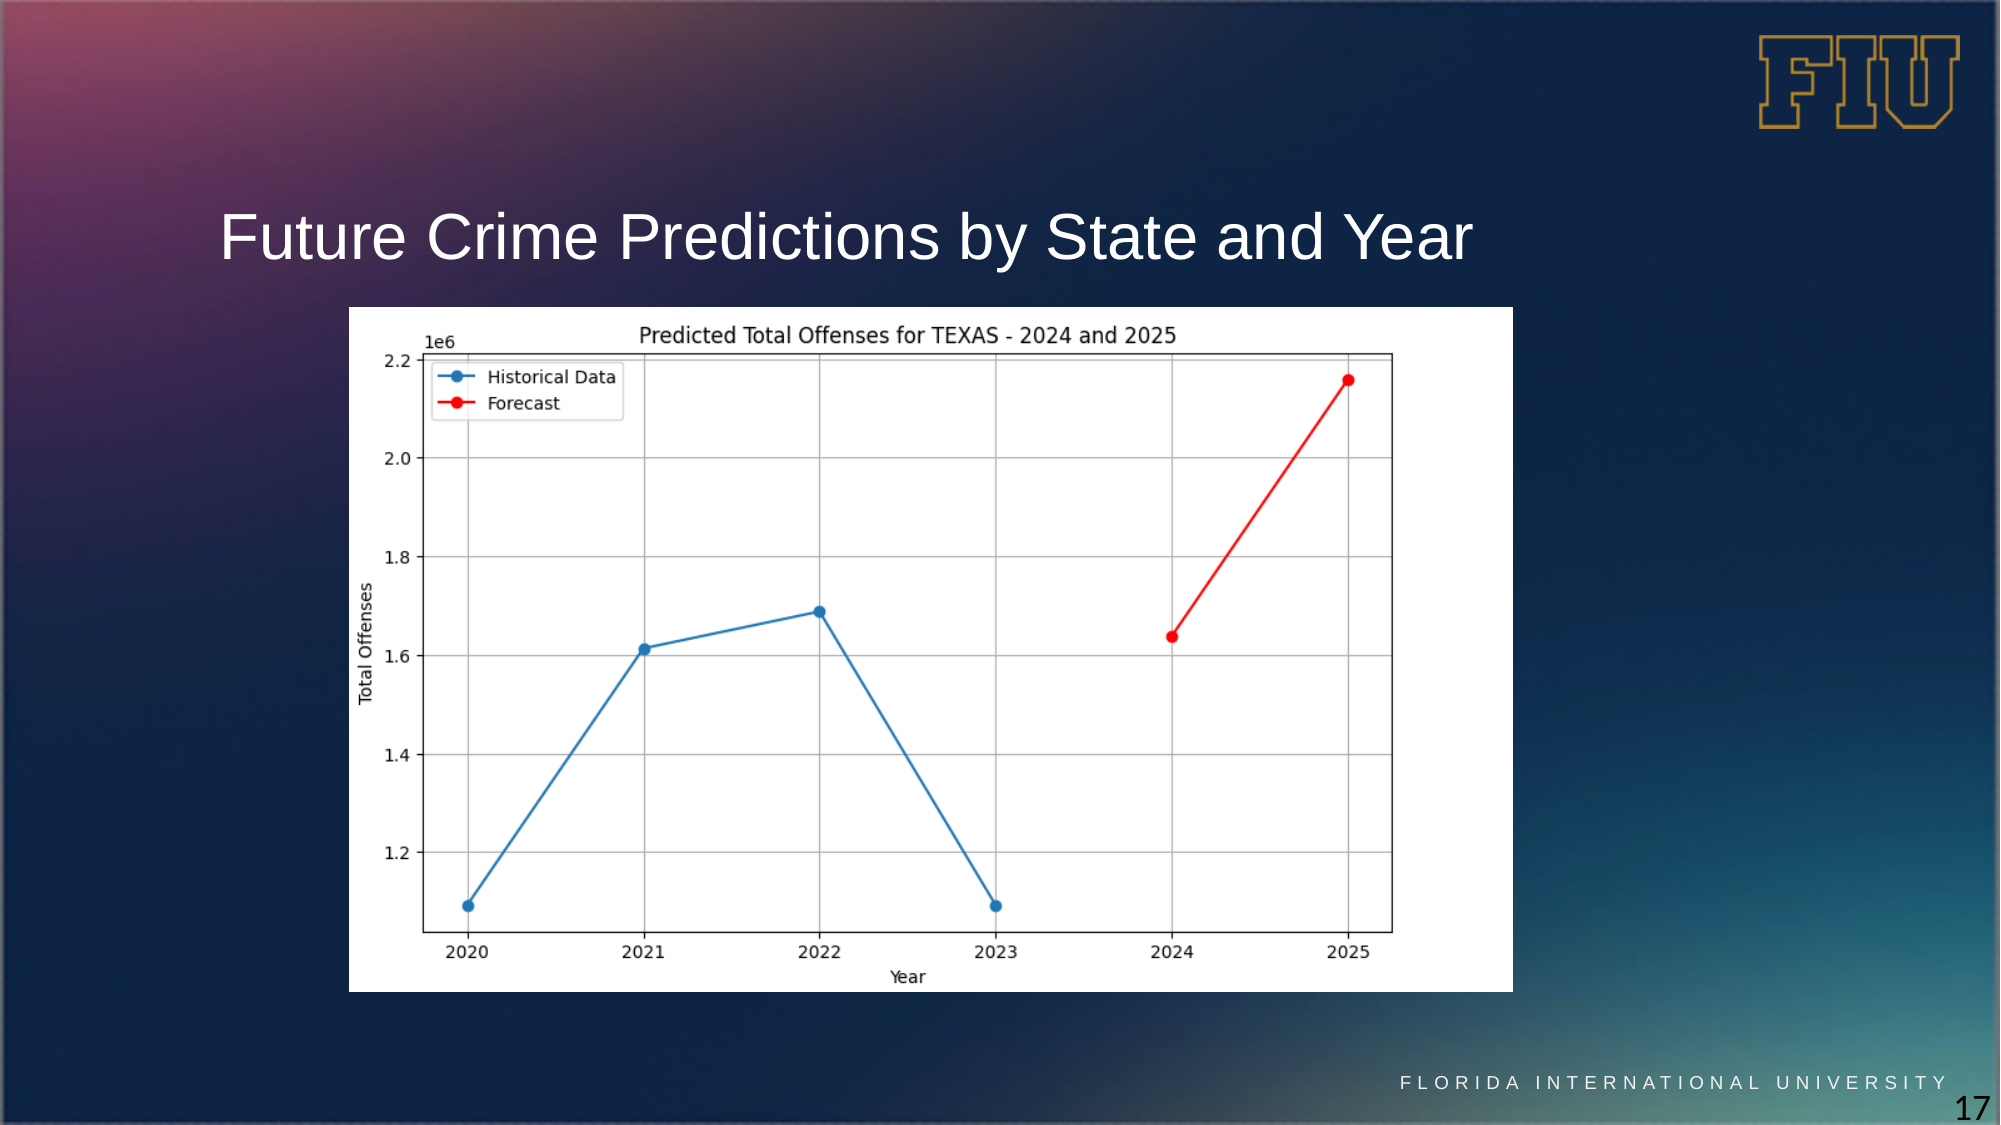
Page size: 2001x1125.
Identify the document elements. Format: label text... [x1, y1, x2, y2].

text_box 17 [1938, 1076, 2000, 1125]
picture [0, 0, 2000, 1125]
title Future Crime Predictions by State and Year [204, 169, 1583, 309]
